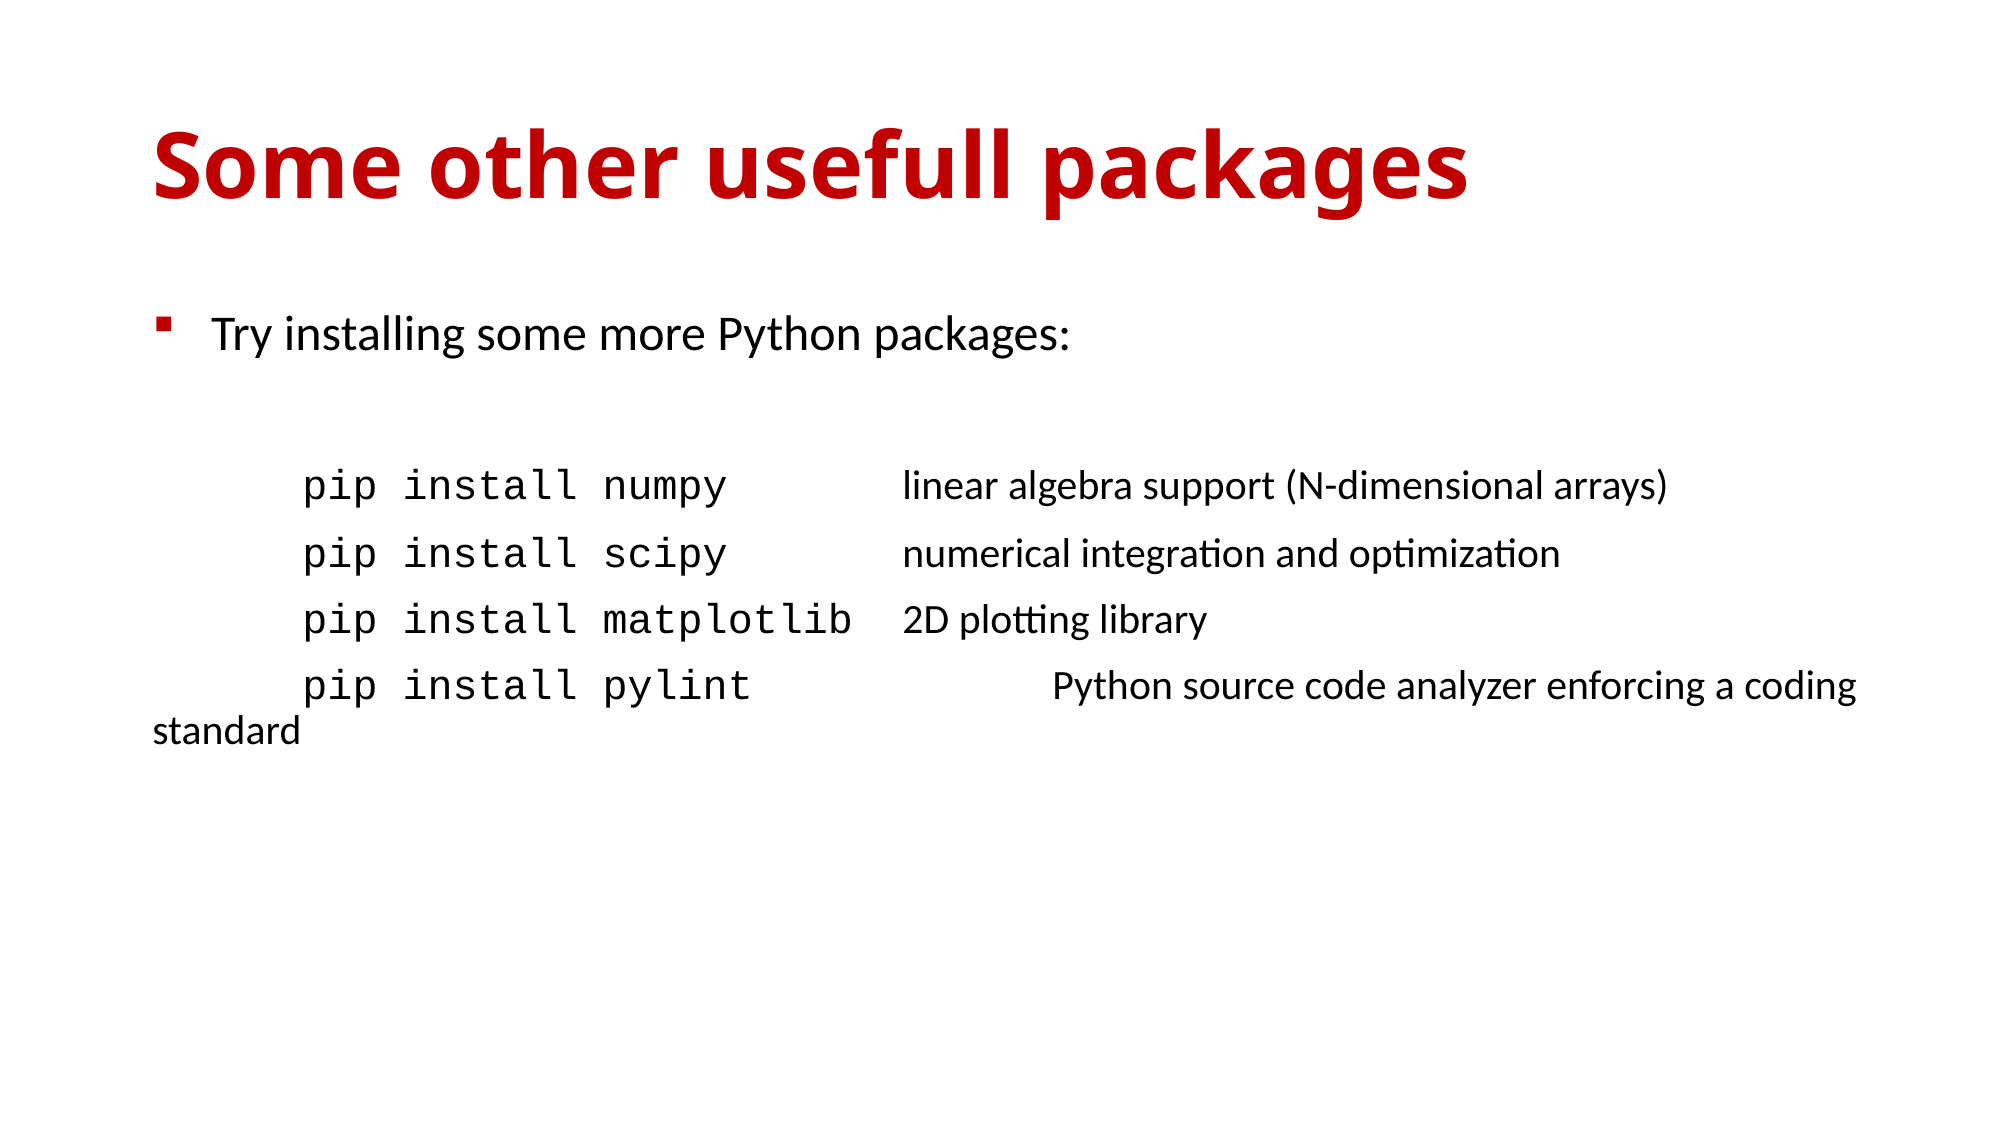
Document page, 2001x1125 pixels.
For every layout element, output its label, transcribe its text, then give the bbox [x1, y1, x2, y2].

title Some other usefull packages [137, 59, 1863, 278]
list Try installing some more Python packages: pip install numpy linear algebra support (N-dimensional arrays) pip install scipy numerical integration and optimization pip install matplotlib 2D plotting library pip install pylint Python source code analyzer enforcing a coding standard [137, 299, 2000, 1014]
